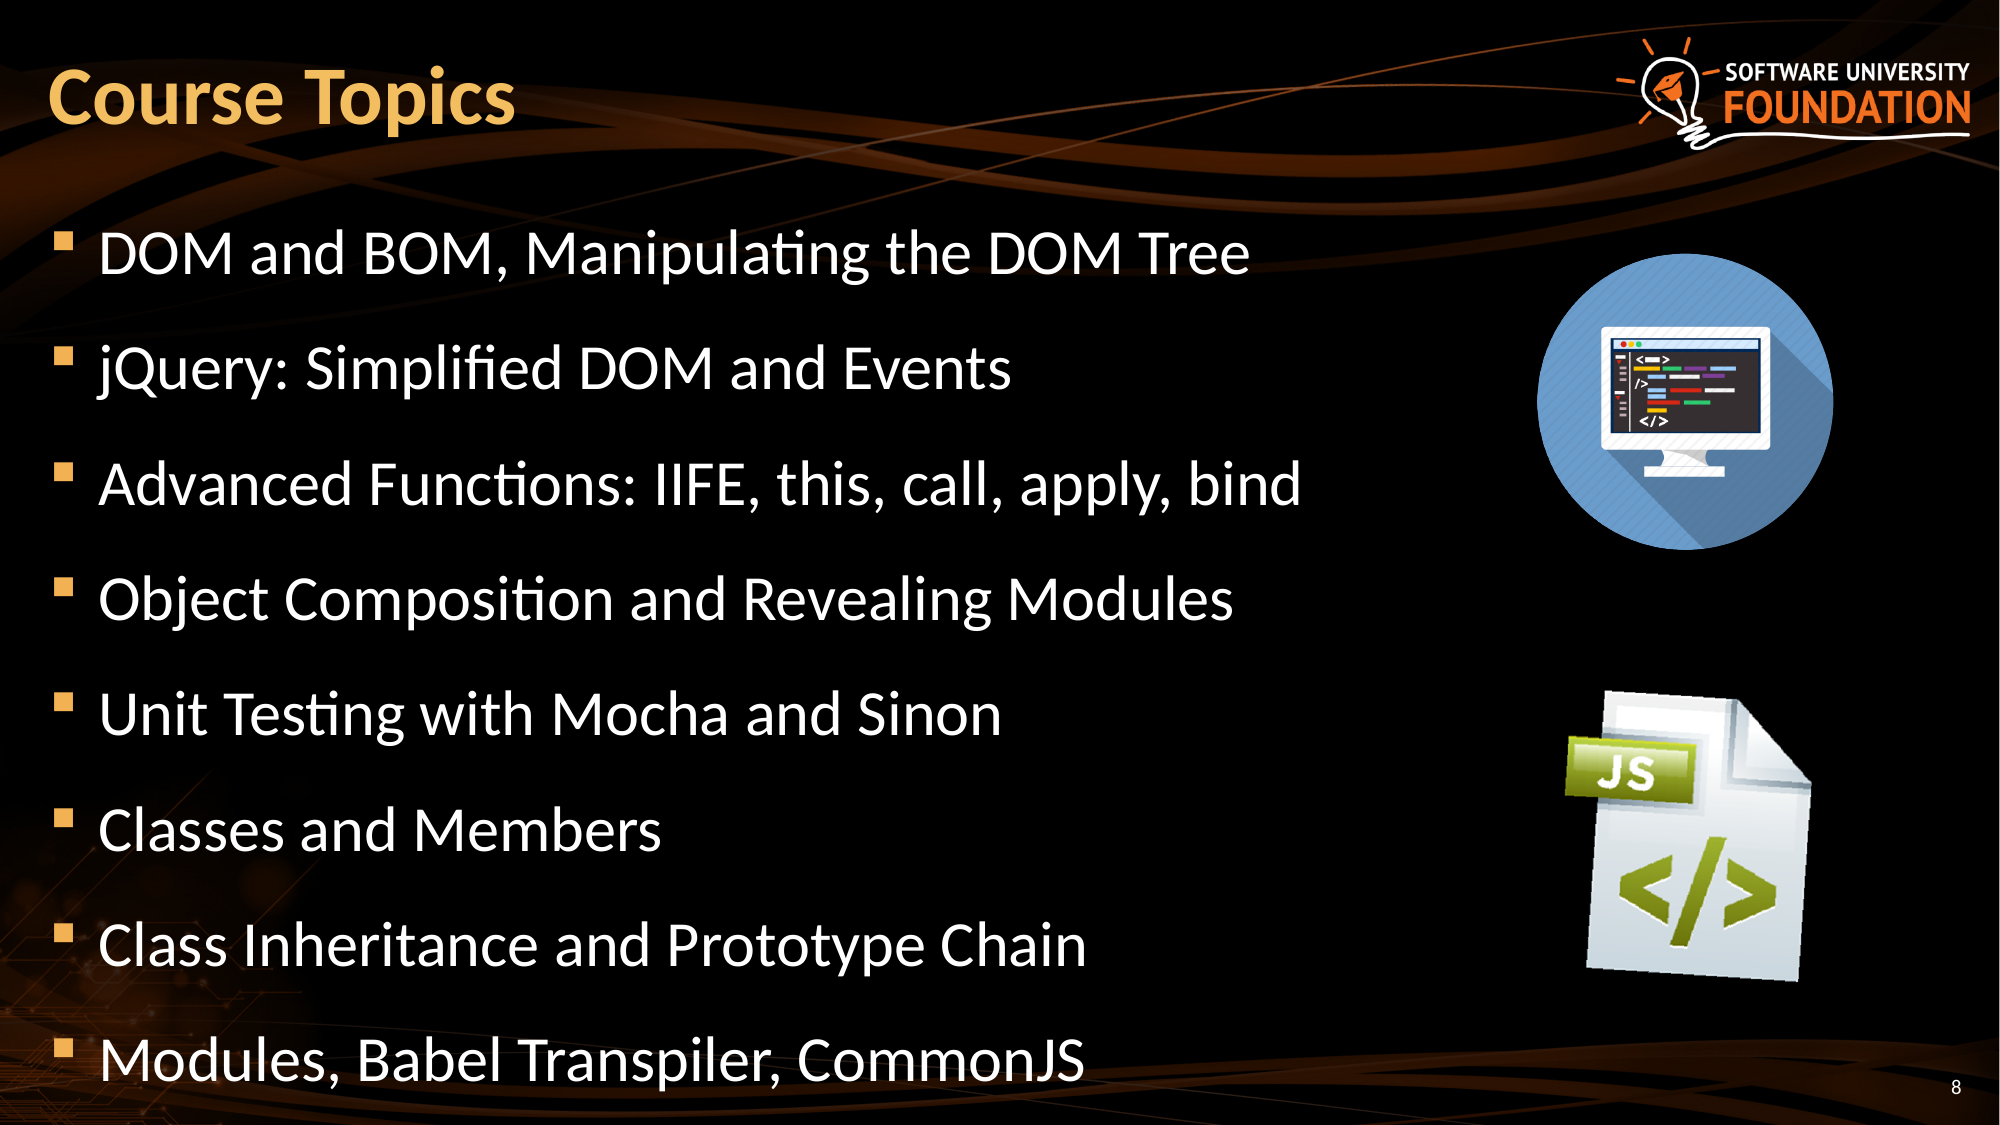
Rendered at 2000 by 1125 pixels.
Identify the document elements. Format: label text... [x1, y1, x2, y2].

title Course Topics [30, 6, 1602, 189]
list DOM and BOM, Manipulating the DOM Tree jQuery: Simplified DOM and Events Advanced Functions: IIFE, this, call, apply, bind Object Composition and Revealing Modules Unit Testing with Mocha and Sinon Classes and Members Class Inheritance and Prototype Chain Modules, Babel Transpiler, CommonJS [31, 188, 1968, 1103]
picture [0, 0, 2000, 1125]
